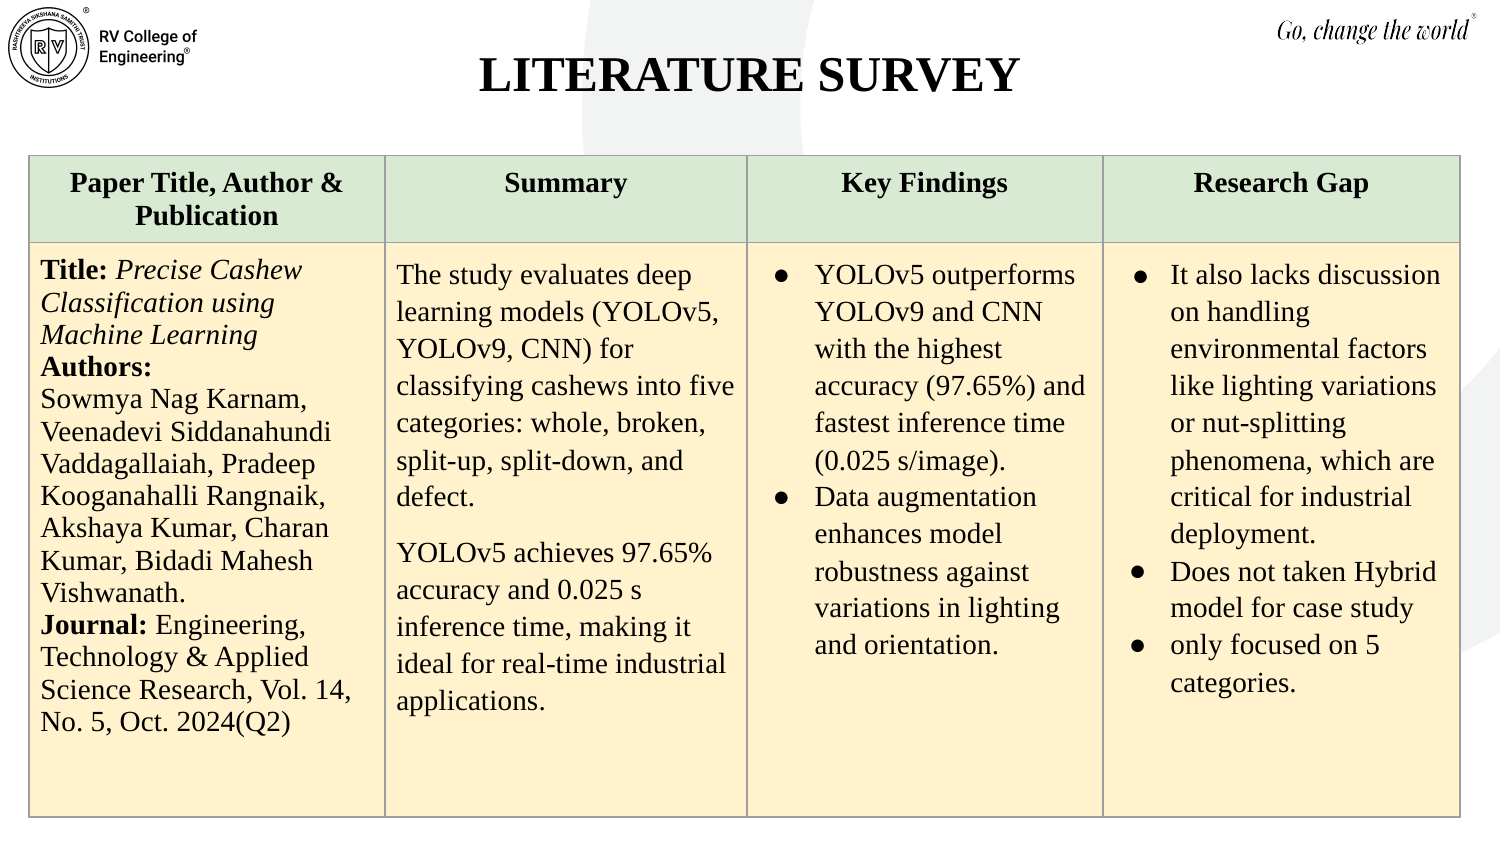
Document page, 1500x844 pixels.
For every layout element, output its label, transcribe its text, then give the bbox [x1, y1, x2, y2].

table_header Summary [386, 156, 746, 242]
table_cell It also lacks discussion on handling environmental factors like lighting variations or nut-splitting phenomena, which are critical for industrial deployment. Does not taken Hybrid model for case study only focused on 5 categories. [1104, 243, 1459, 816]
table_header Key Findings [748, 156, 1102, 242]
table_cell Title: Precise Cashew Classification using Machine Learning Authors: Sowmya Nag Karnam, Veenadevi Siddanahundi Vaddagallaiah, Pradeep Kooganahalli Rangnaik, Akshaya Kumar, Charan Kumar, Bidadi Mahesh Vishwanath. Journal: Engineering, Technology & Applied Science Research, Vol. 14, No. 5, Oct. 2024(Q2) [30, 243, 384, 816]
text_box LITERATURE SURVEY [427, 35, 1073, 108]
table_header Paper Title, Author & Publication [30, 156, 384, 242]
table_header Research Gap [1104, 156, 1459, 242]
table_cell The study evaluates deep learning models (YOLOv5, YOLOv9, CNN) for classifying cashews into five categories: whole, broken, split-up, split-down, and defect. YOLOv5 achieves 97.65% accuracy and 0.025 s inference time, making it ideal for real-time industrial applications. [386, 243, 746, 816]
table_cell YOLOv5 outperforms YOLOv9 and CNN with the highest accuracy (97.65%) and fastest inference time (0.025 s/image). Data augmentation enhances model robustness against variations in lighting and orientation. [748, 243, 1102, 816]
picture [0, 0, 1500, 844]
